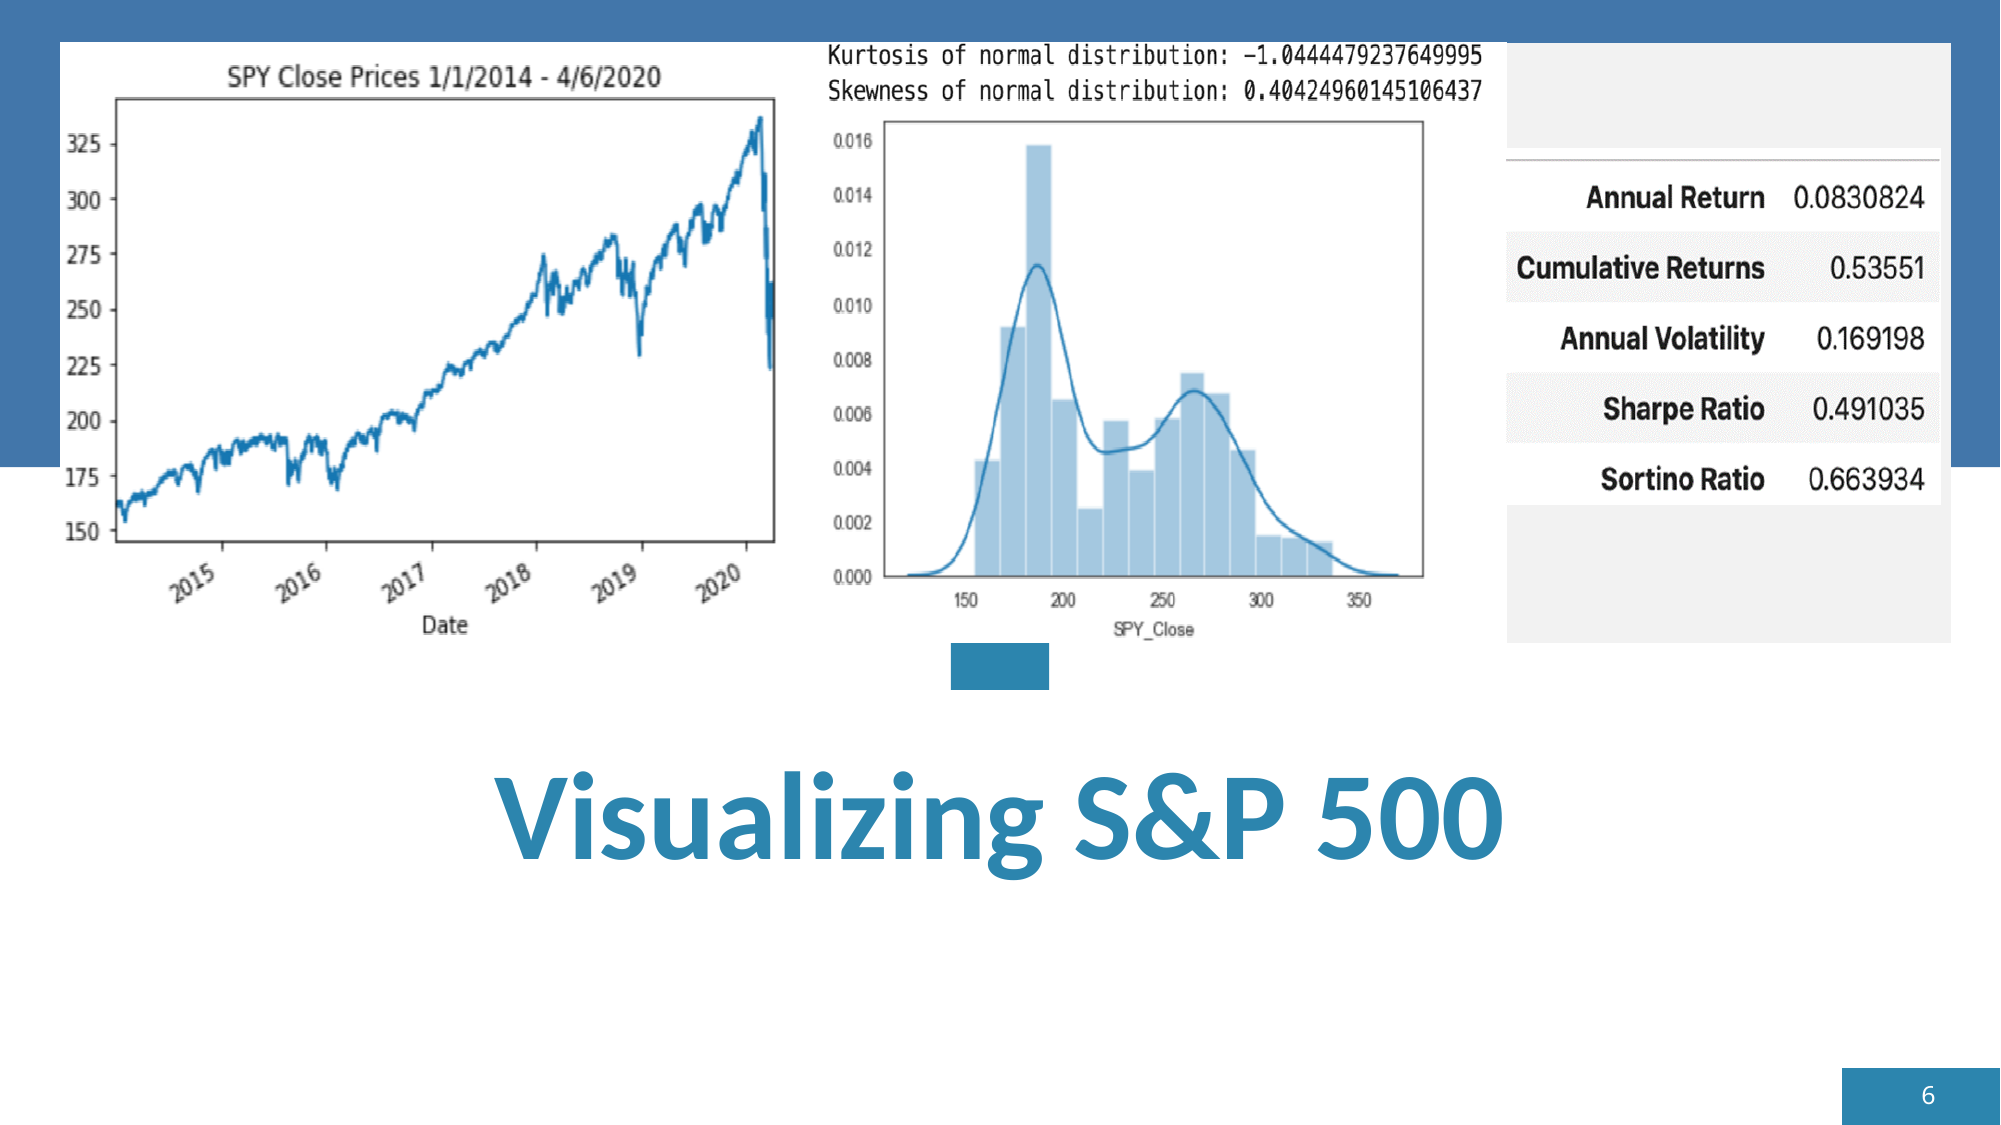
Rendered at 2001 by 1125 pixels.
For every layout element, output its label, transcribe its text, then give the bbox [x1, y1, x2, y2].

slide_number 6 [1889, 1079, 1951, 1114]
title Visualizing S&P 500 [143, 722, 1857, 916]
picture [60, 42, 1951, 643]
